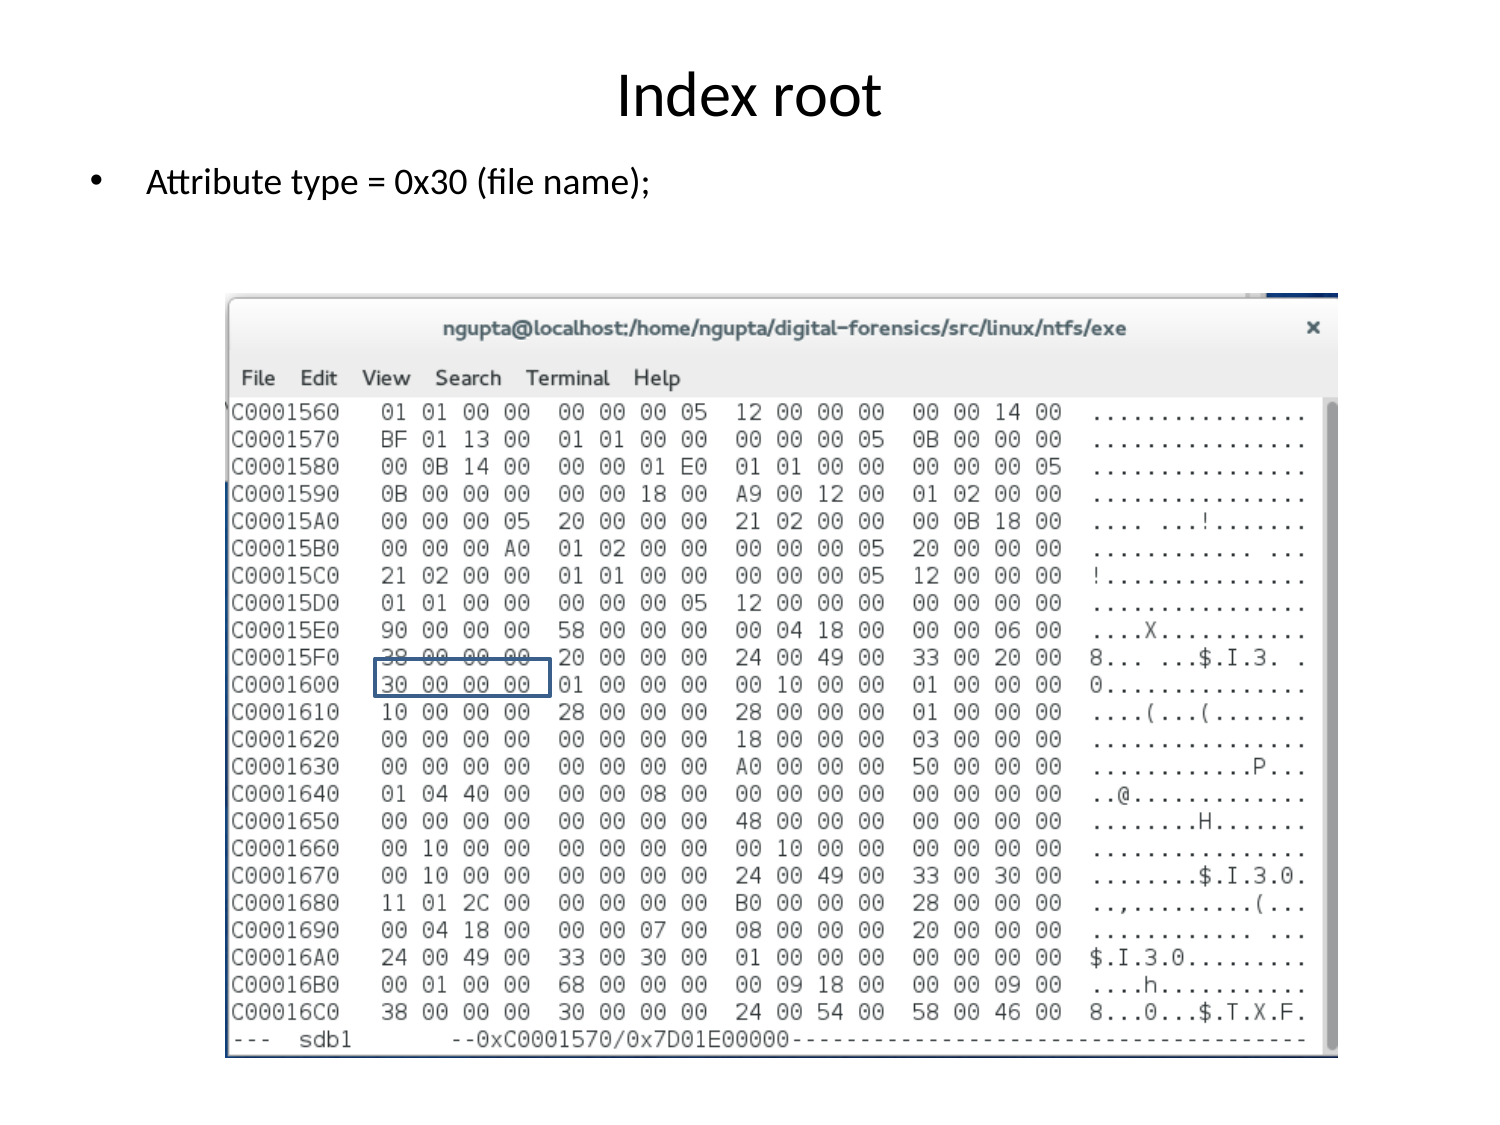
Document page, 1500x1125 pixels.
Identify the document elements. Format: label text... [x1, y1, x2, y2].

title Index root [75, 45, 1425, 138]
picture [224, 292, 1338, 1058]
list Attribute type = 0x30 (file name); [75, 149, 1425, 1100]
